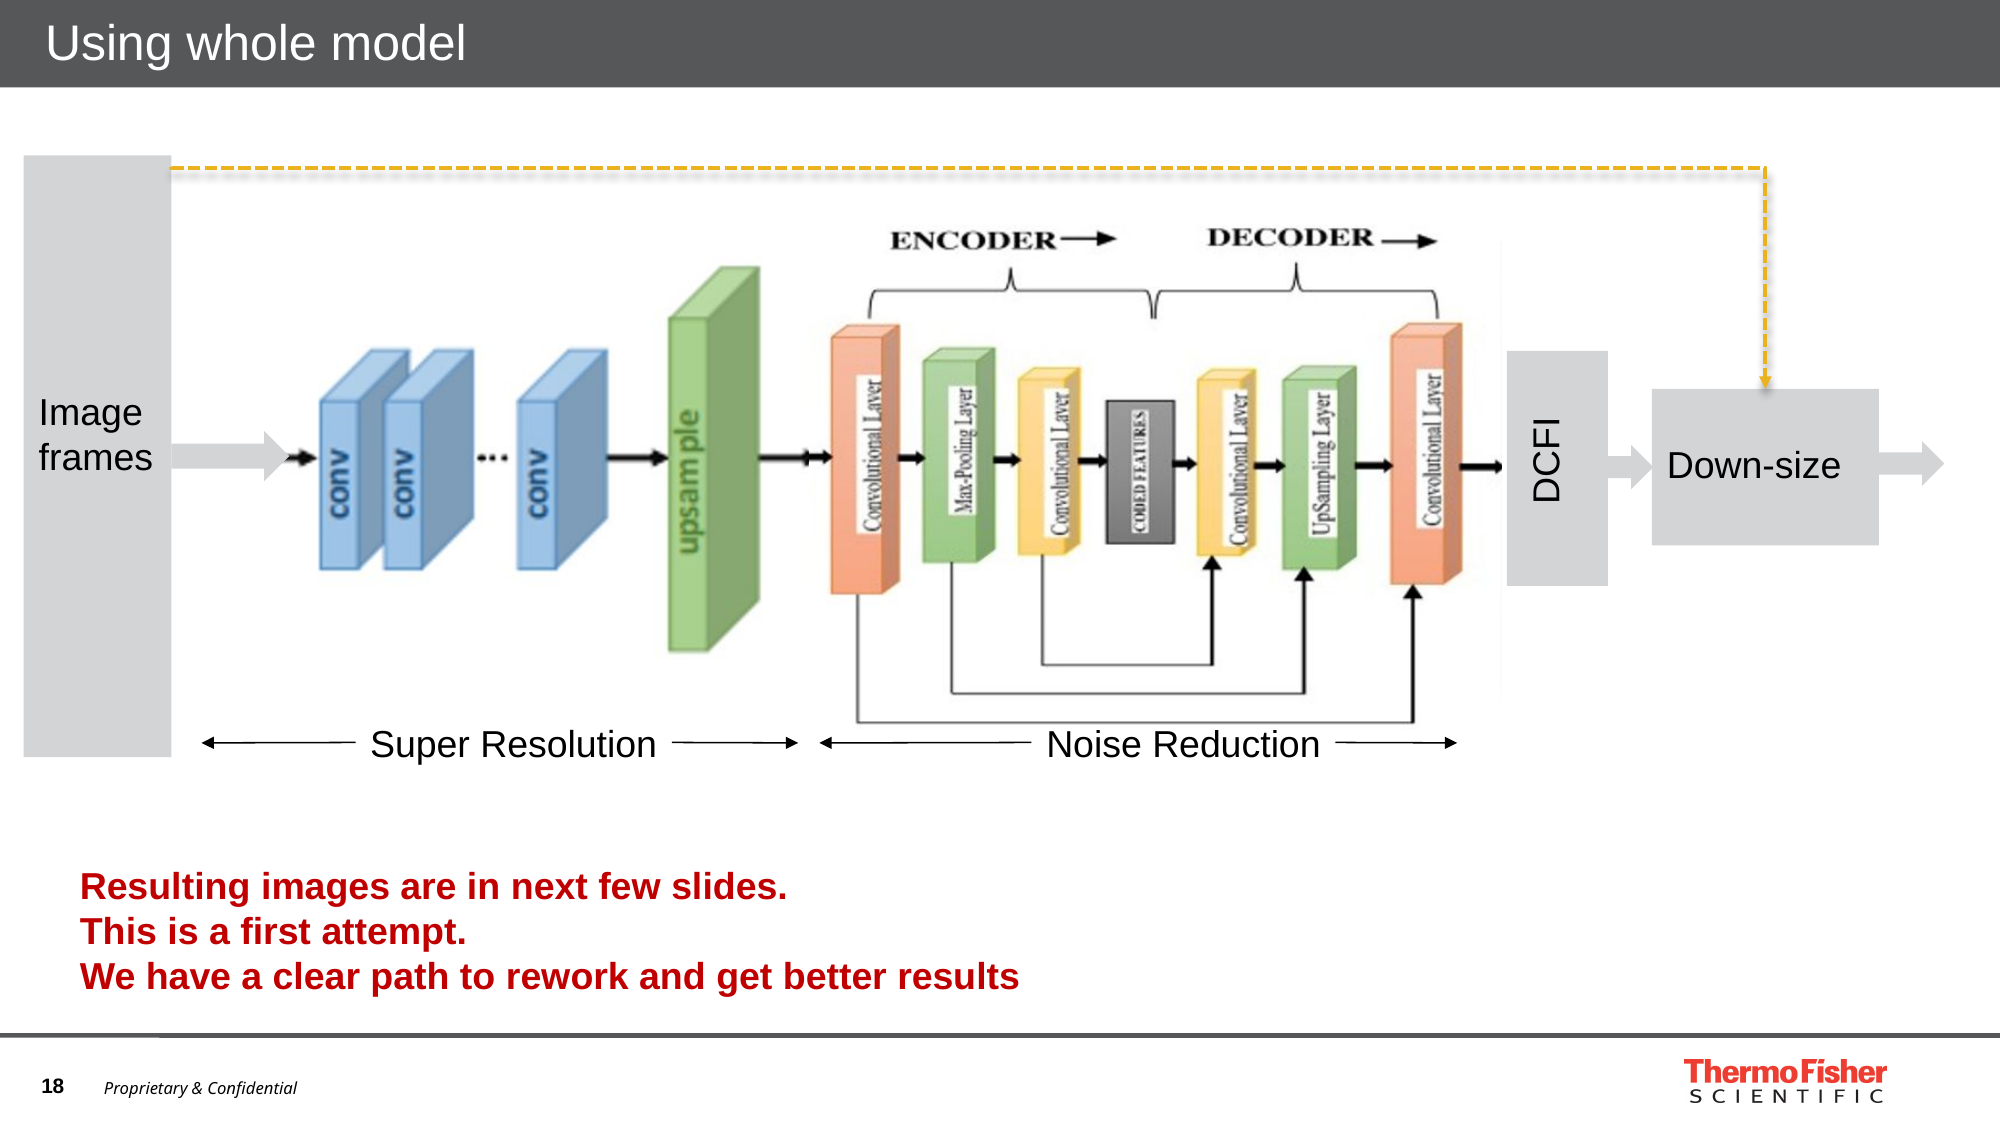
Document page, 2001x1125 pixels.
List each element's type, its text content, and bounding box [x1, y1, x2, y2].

text_box DCFI [1508, 403, 1608, 586]
text_box [1878, 441, 1945, 486]
text_box Image frames [23, 155, 172, 758]
text_box Noise Reduction [1031, 742, 1336, 773]
picture [263, 216, 1502, 730]
text_box Super Resolution [355, 712, 672, 773]
text_box [1606, 444, 1654, 490]
text_box [171, 443, 257, 469]
text_box Down-size [1651, 388, 1879, 546]
picture [1684, 1059, 1887, 1103]
text_box Resulting images are in next few slides. This is a first attempt. We have a clear path to rework and get better results [65, 854, 1036, 1005]
title Using whole model [0, 0, 2000, 88]
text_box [171, 166, 1766, 390]
